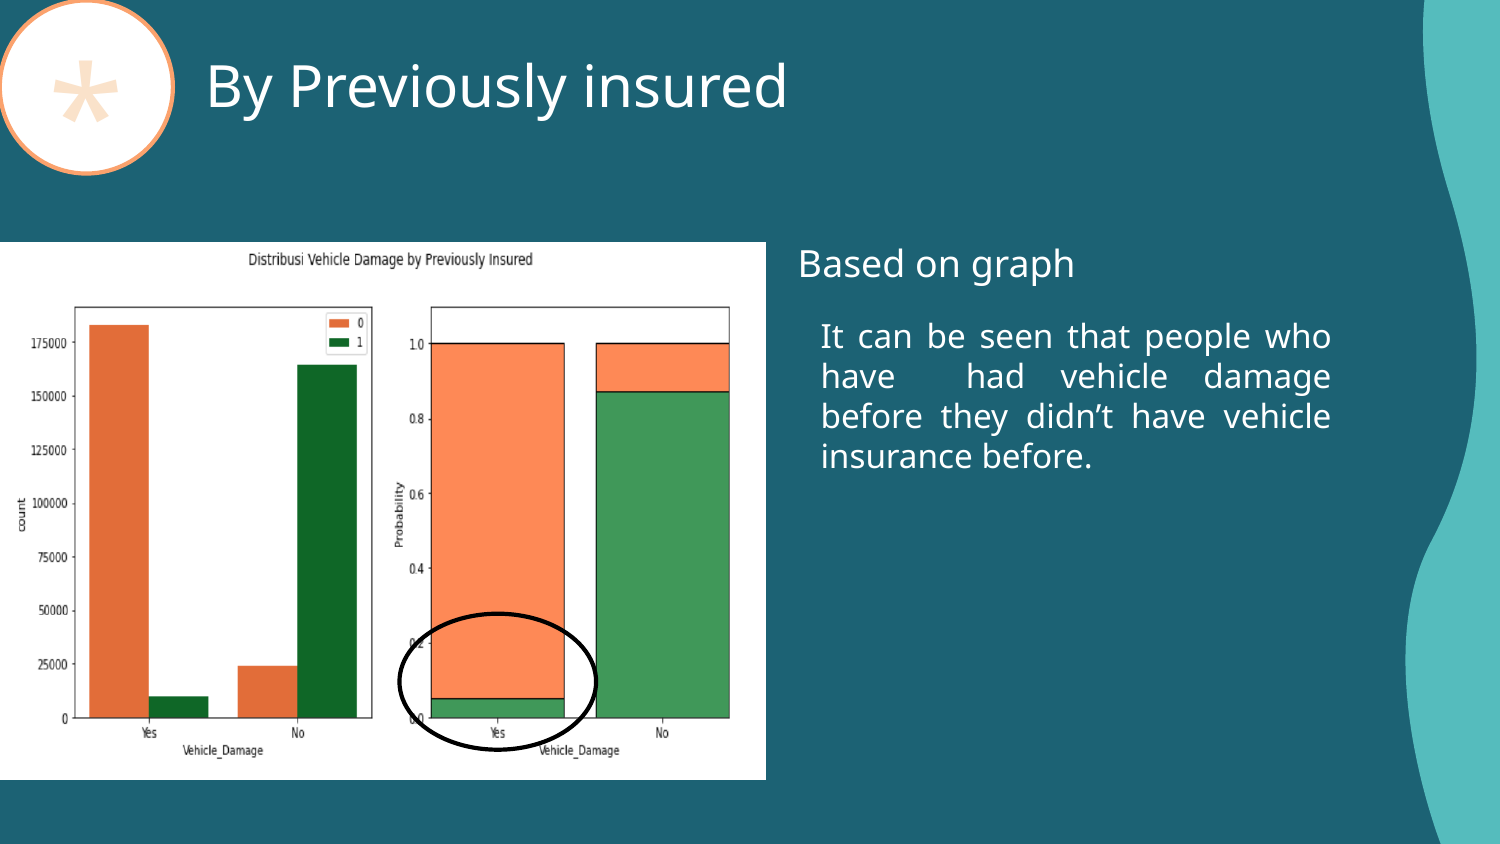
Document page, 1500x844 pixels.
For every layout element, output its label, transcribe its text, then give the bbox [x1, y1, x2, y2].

picture [0, 241, 766, 780]
list It can be seen that people who have had vehicle damage before they didn’t have vehicle insurance before. [782, 300, 1348, 757]
subtitle Based on graph [782, 227, 1261, 300]
title By Previously insured [190, 33, 1051, 128]
text_box * [11, 87, 161, 134]
text_box [0, 0, 176, 176]
